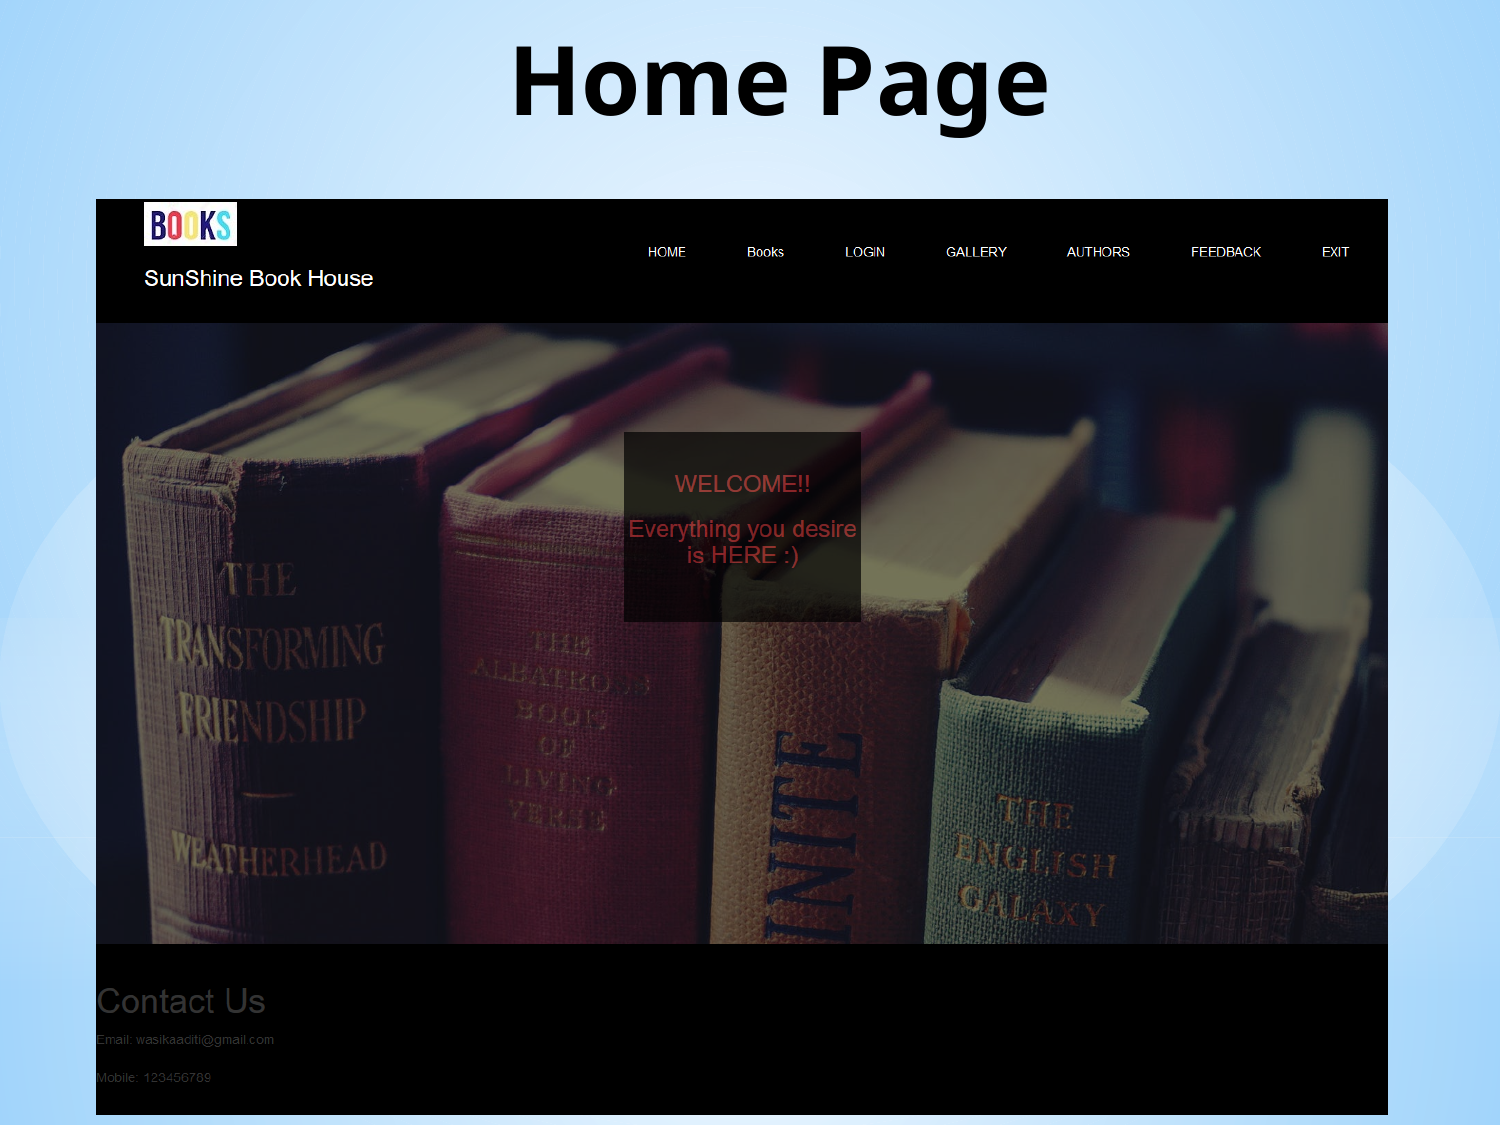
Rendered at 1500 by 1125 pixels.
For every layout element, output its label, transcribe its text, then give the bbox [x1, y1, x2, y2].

title Home Page [0, 12, 1067, 200]
picture [96, 199, 1388, 1116]
